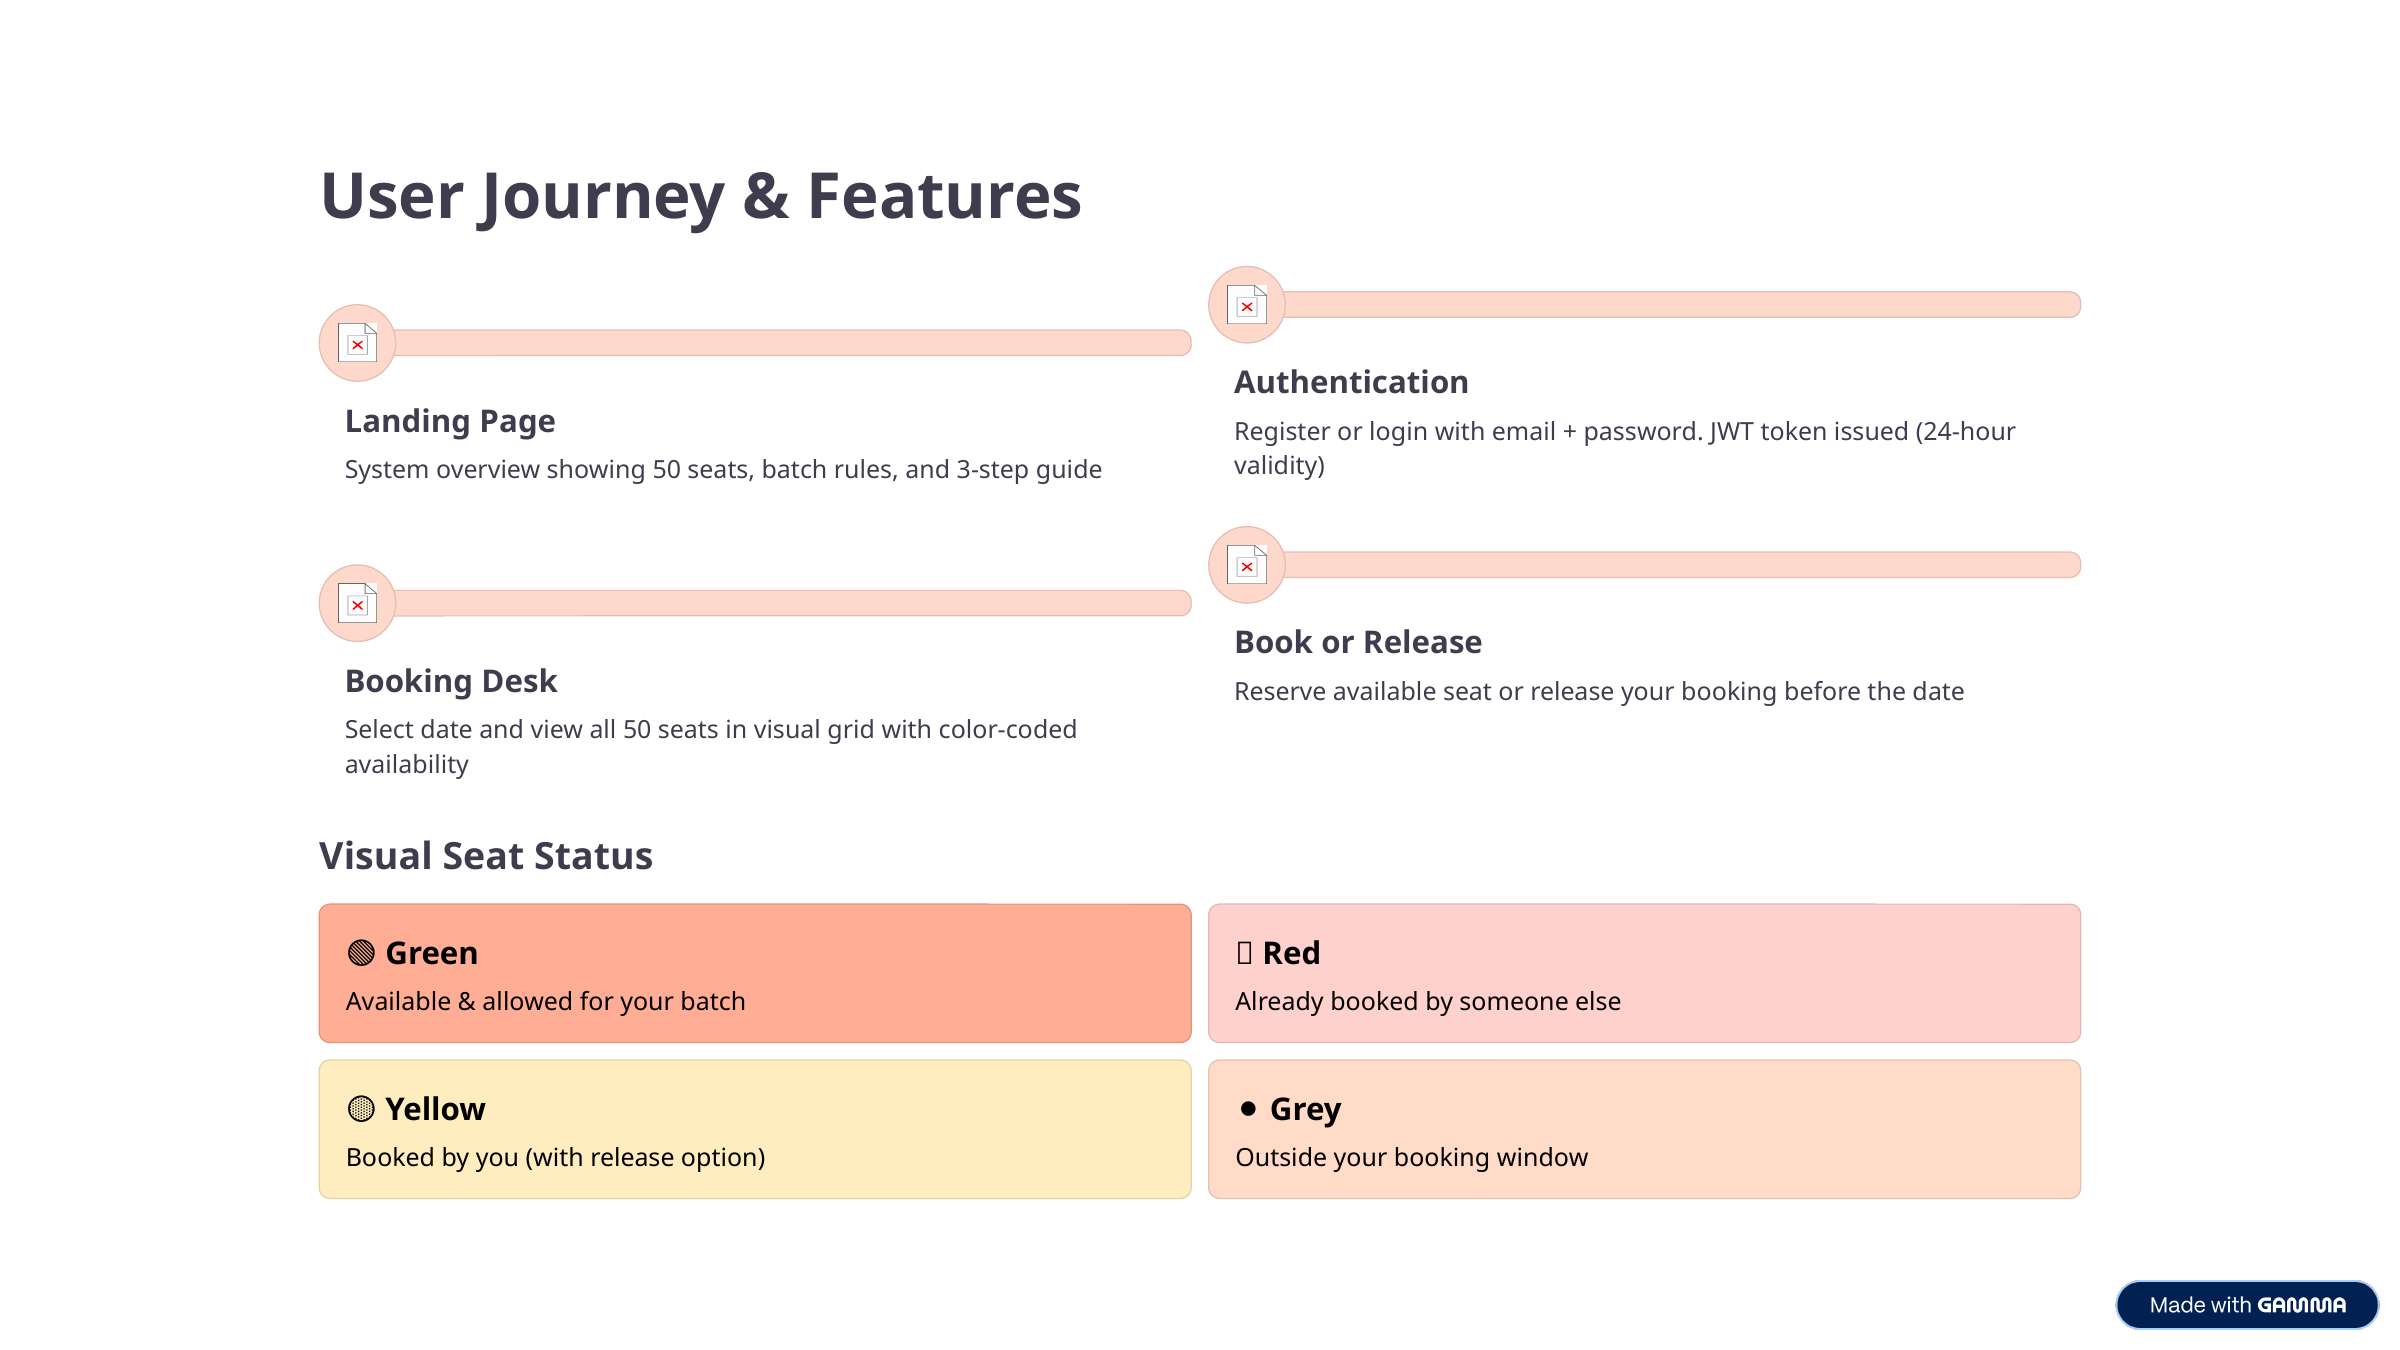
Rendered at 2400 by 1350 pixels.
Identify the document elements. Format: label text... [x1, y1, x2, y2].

text_box [319, 1059, 1192, 1199]
text_box [1208, 1059, 2081, 1199]
picture [1227, 285, 1267, 324]
text_box Booked by you (with release option) [345, 1137, 1165, 1172]
text_box [394, 590, 1192, 616]
picture [2106, 1271, 2389, 1339]
text_box Book or Release [1234, 620, 1554, 661]
text_box [394, 330, 1192, 356]
text_box Outside your booking window [1235, 1137, 2054, 1172]
text_box Booking Desk [344, 658, 664, 699]
text_box Available & allowed for your batch [345, 981, 1165, 1016]
text_box System overview showing 50 seats, batch rules, and 3-step guide [344, 449, 1166, 484]
text_box [319, 564, 396, 642]
text_box [319, 904, 1192, 1043]
text_box 🟡 Yellow [345, 1086, 665, 1127]
text_box Select date and view all 50 seats in visual grid with color-coded availability [344, 709, 1166, 779]
picture [338, 583, 377, 623]
text_box [1208, 526, 1286, 604]
text_box Visual Seat Status [319, 830, 703, 878]
text_box [319, 304, 396, 382]
text_box [1284, 291, 2081, 318]
picture [1227, 545, 1267, 584]
text_box Landing Page [344, 398, 664, 439]
text_box 🔴 Red [1235, 930, 1555, 971]
text_box 🟢 Green [345, 930, 665, 971]
text_box User Journey & Features [319, 151, 1073, 232]
text_box [1208, 904, 2081, 1043]
text_box Already booked by someone else [1235, 981, 2054, 1016]
text_box [1284, 552, 2081, 578]
text_box ⚫ Grey [1235, 1086, 1555, 1127]
text_box Reserve available seat or release your booking before the date [1234, 671, 2056, 706]
picture [338, 323, 377, 362]
text_box Authentication [1234, 360, 1554, 401]
text_box Register or login with email + password. JWT token issued (24-hour validity) [1234, 410, 2056, 480]
text_box [1208, 266, 1286, 343]
